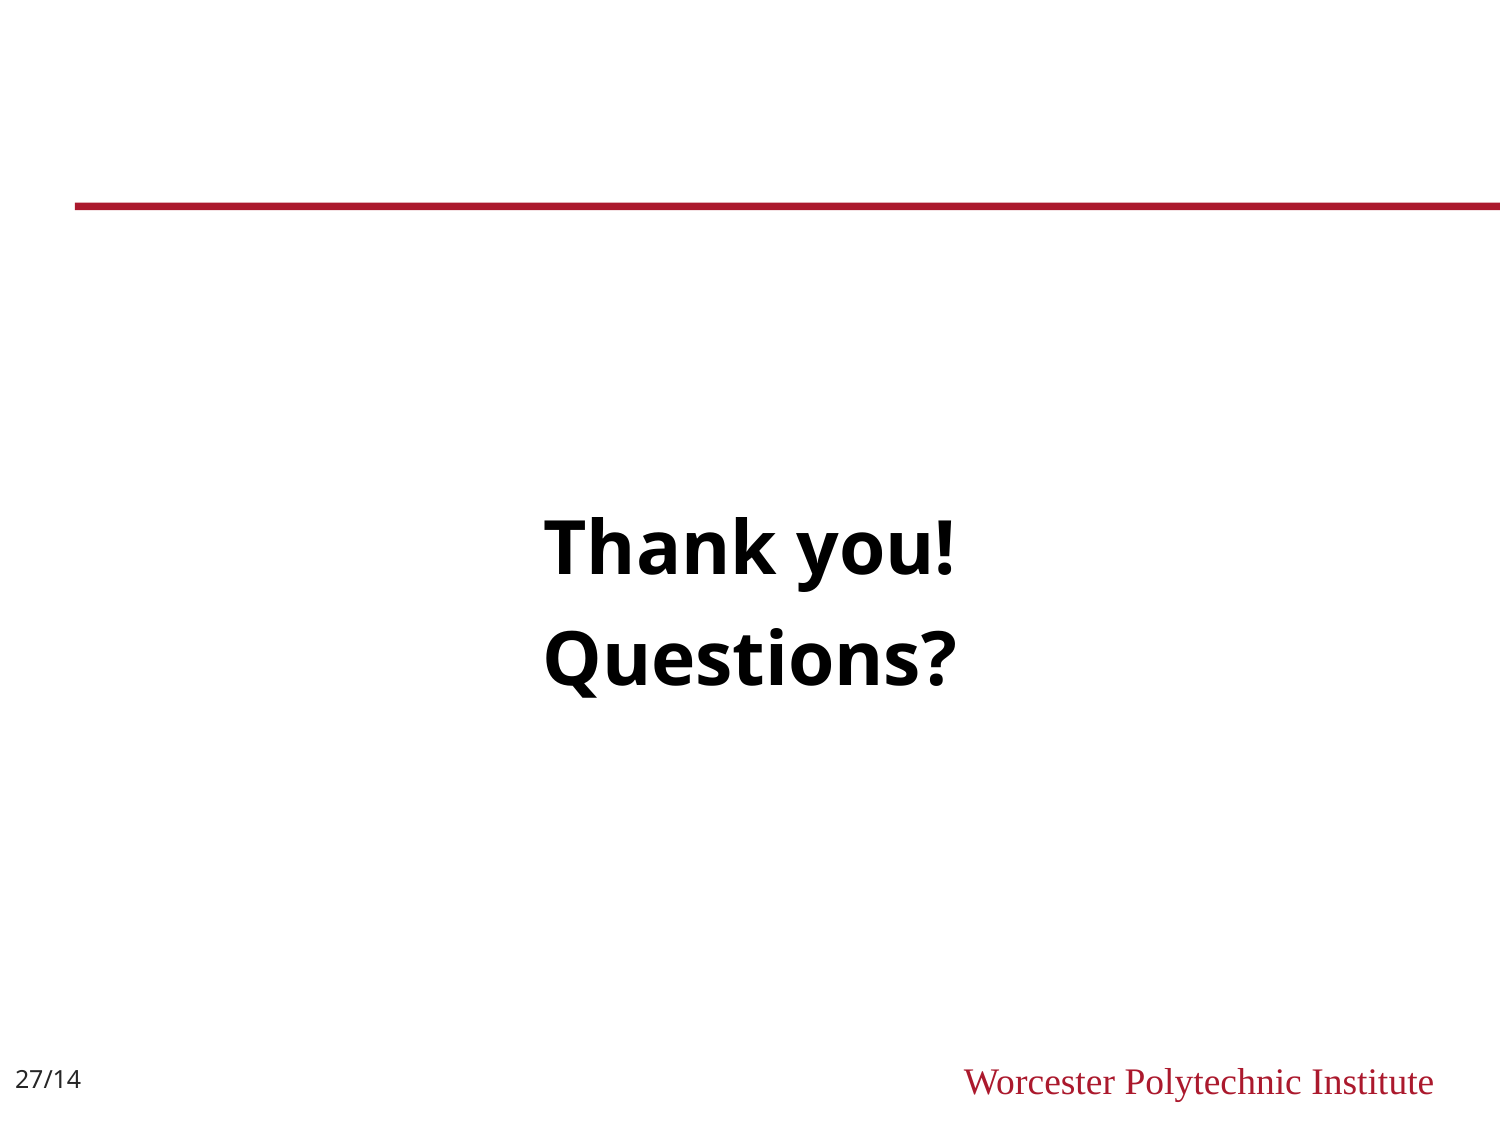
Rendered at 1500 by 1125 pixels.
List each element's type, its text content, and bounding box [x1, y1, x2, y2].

slide_number 27/14 [0, 1047, 113, 1113]
list Thank you! Questions? [75, 249, 1425, 1013]
